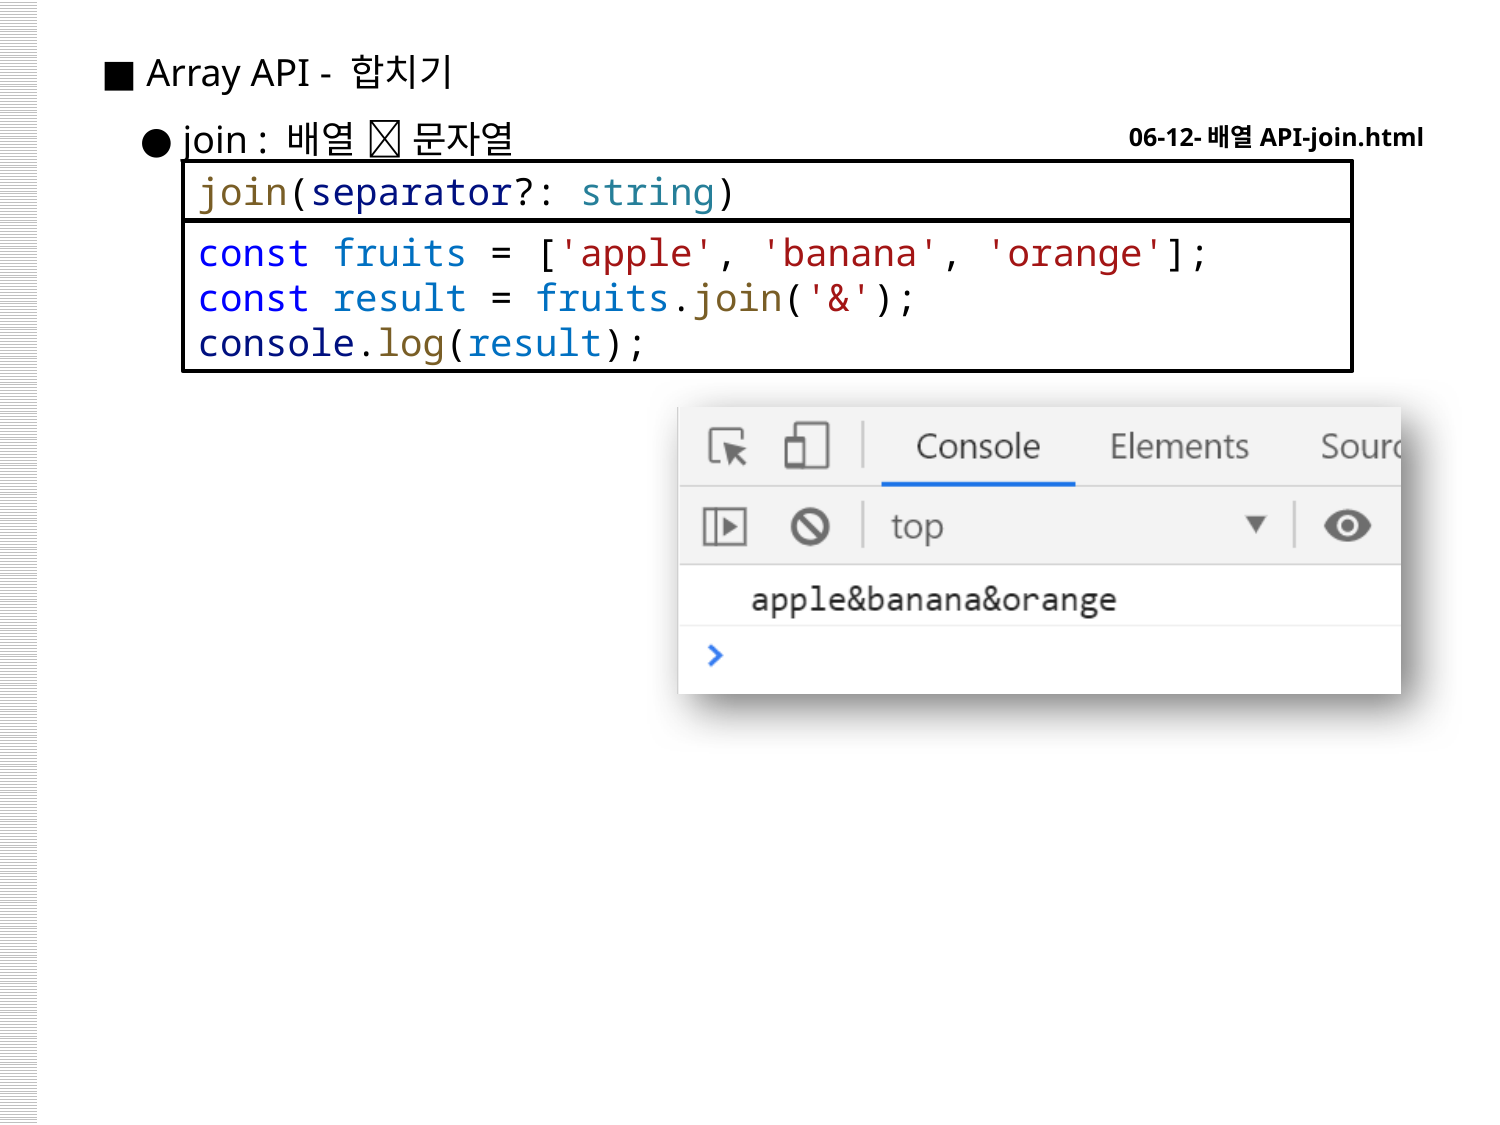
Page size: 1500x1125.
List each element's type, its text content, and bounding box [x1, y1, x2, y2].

picture [677, 407, 1402, 694]
text_box join(separator?: string) [181, 159, 1354, 223]
text_box 06-12-배열API-join.html [1114, 113, 1440, 159]
text_box ■ Array API - 합치기 ● join : 배열  문자열 [86, 19, 531, 169]
text_box const fruits = ['apple', 'banana', 'orange']; const result = fruits.join('&'); console.log(result); [181, 223, 1354, 373]
